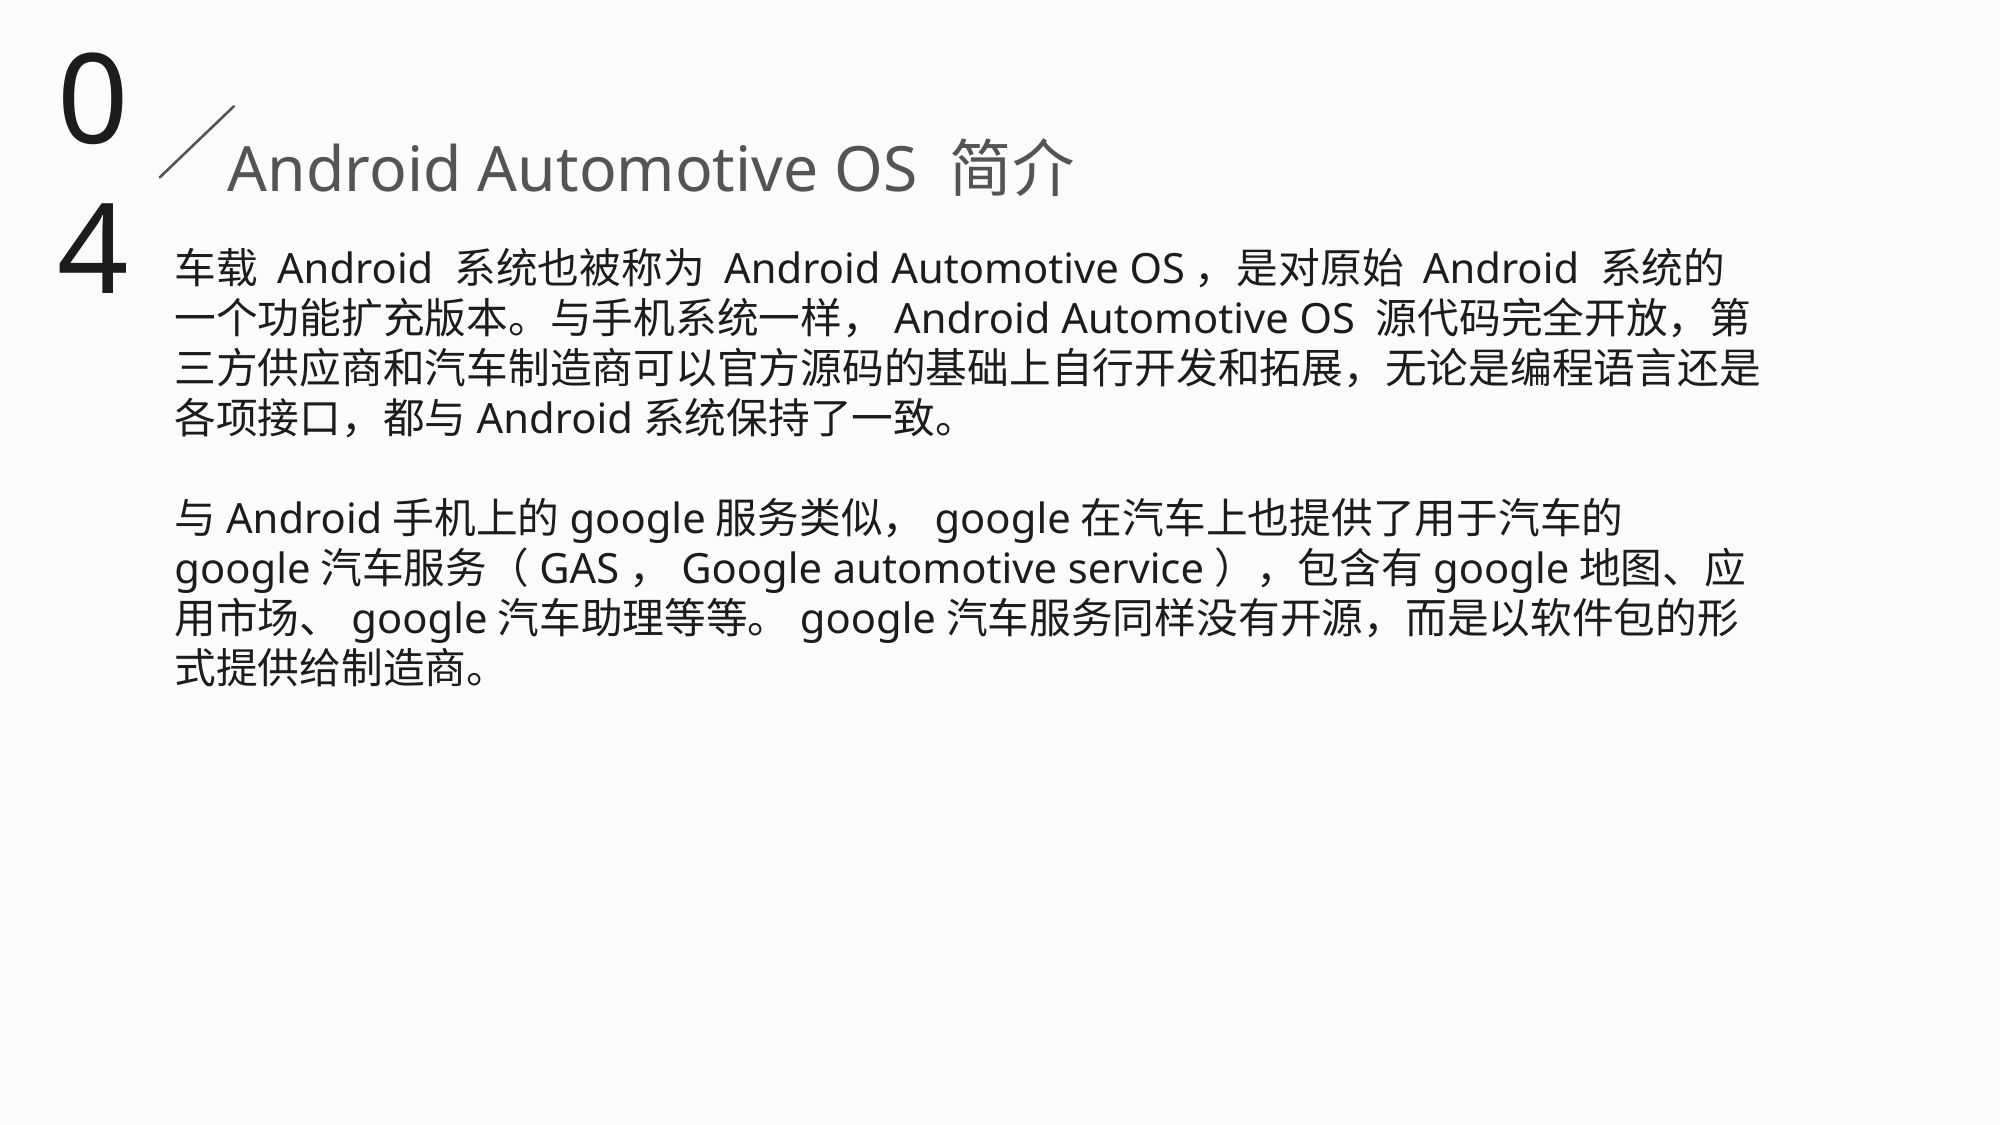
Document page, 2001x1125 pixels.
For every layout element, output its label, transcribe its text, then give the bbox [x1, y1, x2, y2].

text_box 车载 Android 系统也被称为 Android Automotive OS，是对原始 Android 系统的一个功能扩充版本。与手机系统一样，Android Automotive OS 源代码完全开放，第三方供应商和汽车制造商可以官方源码的基础上自行开发和拓展，无论是编程语言还是各项接口，都与Android系统保持了一致。 与Android手机上的google服务类似，google在汽车上也提供了用于汽车的google汽车服务（GAS，Google automotive service），包含有google地图、应用市场、google汽车助理等等。google汽车服务同样没有开源，而是以软件包的形式提供给制造商。 [159, 234, 1782, 700]
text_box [159, 106, 234, 178]
text_box Android Automotive OS 简介 [213, 106, 1709, 211]
text_box 04 [42, 10, 214, 326]
